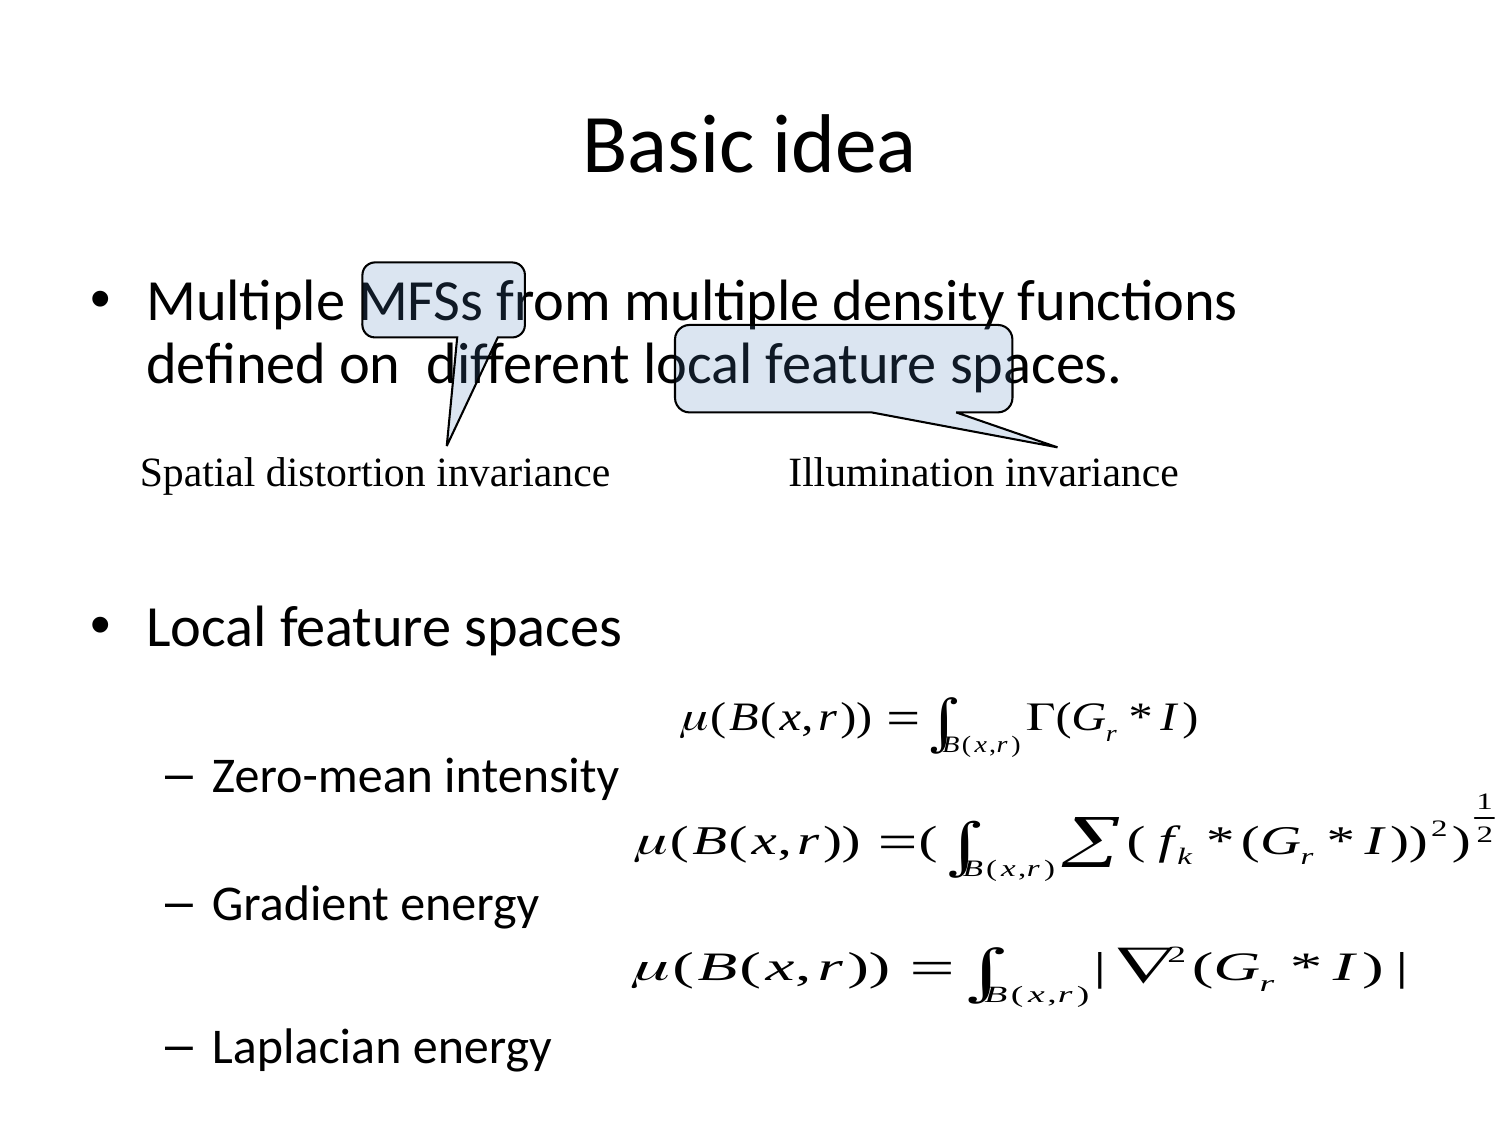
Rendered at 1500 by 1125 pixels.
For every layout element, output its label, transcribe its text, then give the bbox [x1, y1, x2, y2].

title Basic idea [75, 45, 1425, 233]
text_box [675, 324, 1028, 437]
text_box Spatial distortion invariance [125, 437, 665, 503]
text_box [624, 937, 1410, 1012]
text_box [362, 262, 525, 437]
list Multiple MFSs from multiple density functions defined on different local feature spaces. Local feature spaces Zero-mean intensity Gradient energy Laplacian energy [75, 262, 1425, 1005]
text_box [628, 787, 1500, 886]
text_box Illumination invariance [773, 437, 1195, 503]
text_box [674, 687, 1202, 762]
